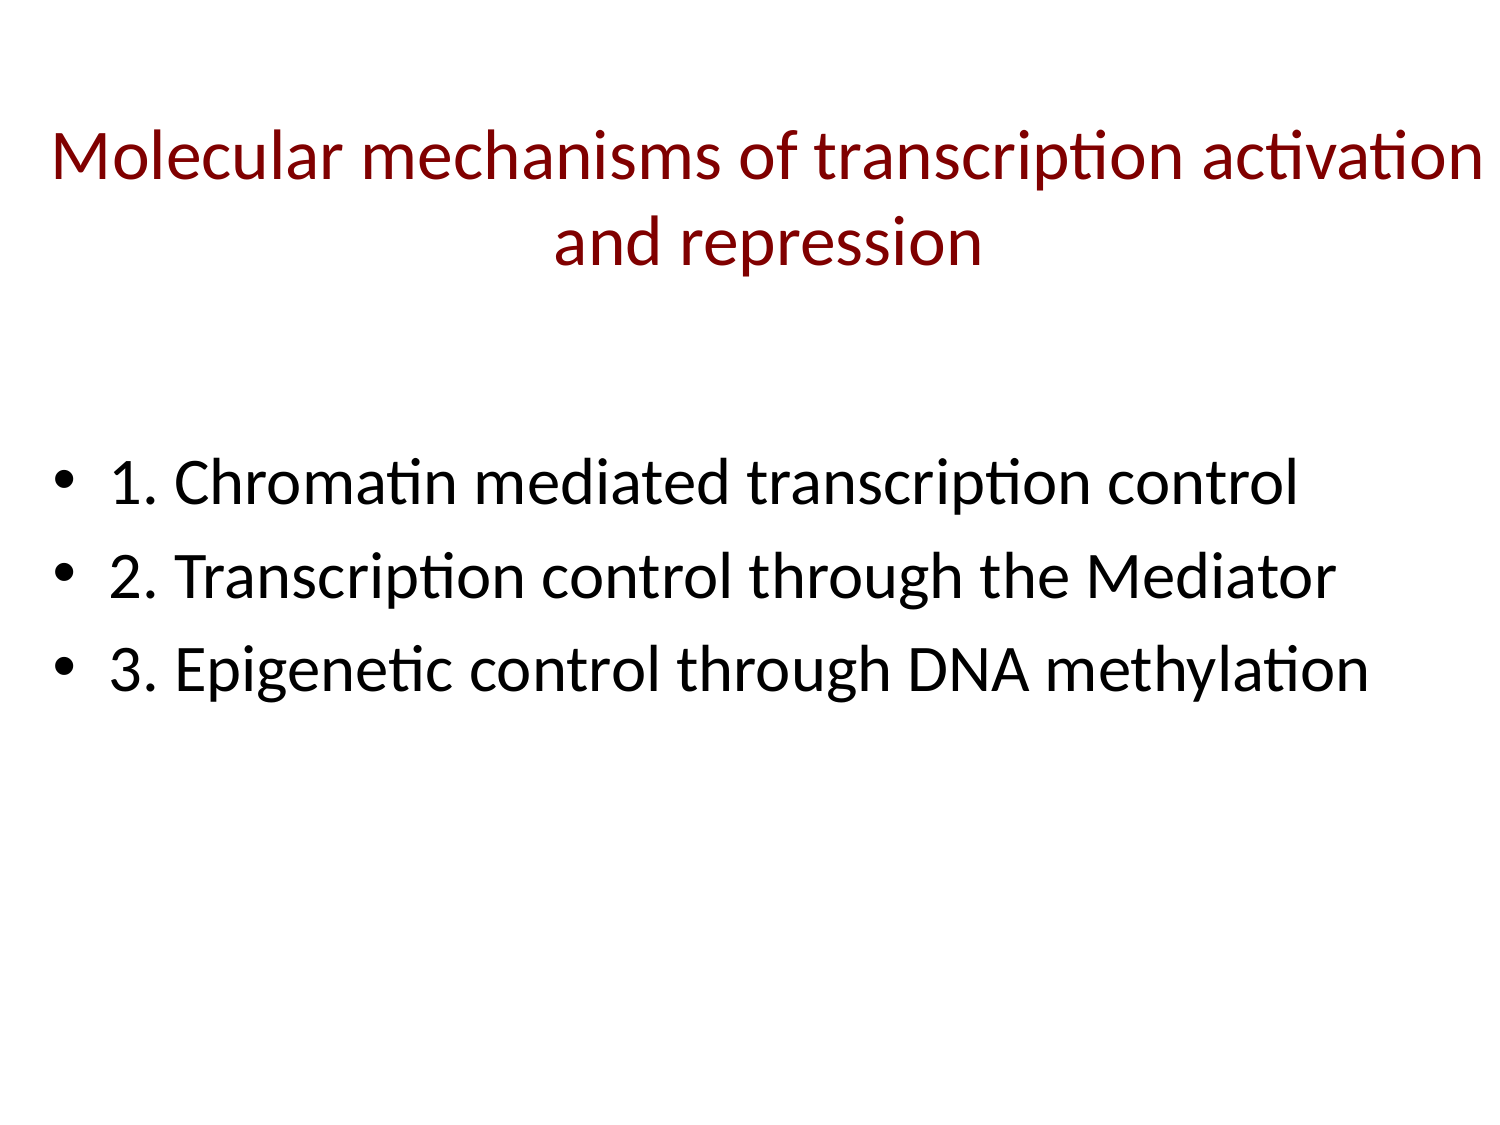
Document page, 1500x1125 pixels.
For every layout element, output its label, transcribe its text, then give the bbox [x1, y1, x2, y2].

title Molecular mechanisms of transcription activation and repression [0, 99, 1500, 288]
list 1. Chromatin mediated transcription control 2. Transcription control through the Mediator 3. Epigenetic control through DNA methylation [37, 337, 1425, 1013]
